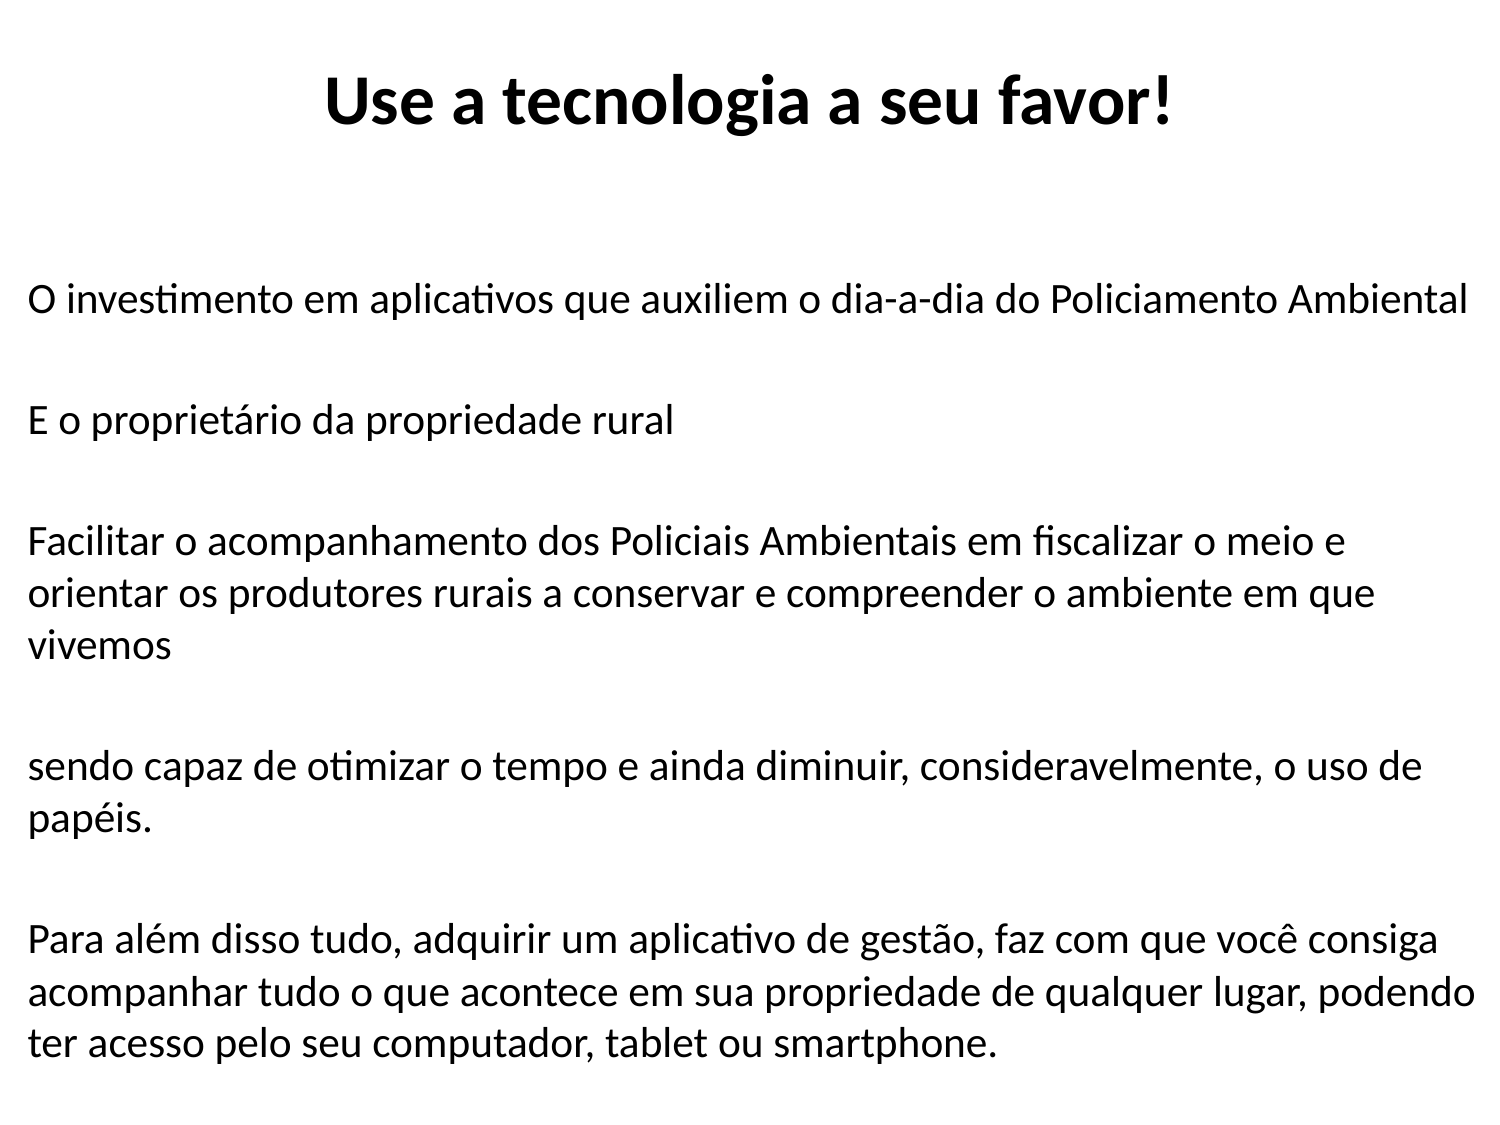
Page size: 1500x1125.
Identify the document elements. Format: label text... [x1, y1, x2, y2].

list O investimento em aplicativos que auxiliem o dia-a-dia do Policiamento Ambiental E o proprietário da propriedade rural Facilitar o acompanhamento dos Policiais Ambientais em fiscalizar o meio e orientar os produtores rurais a conservar e compreender o ambiente em que vivemos sendo capaz de otimizar o tempo e ainda diminuir, consideravelmente, o uso de papéis. Para além disso tudo, adquirir um aplicativo de gestão, faz com que você consiga acompanhar tudo o que acontece em sua propriedade de qualquer lugar, podendo ter acesso pelo seu computador, tablet ou smartphone. [12, 262, 1500, 1113]
title Use a tecnologia a seu favor! [75, 45, 1425, 233]
